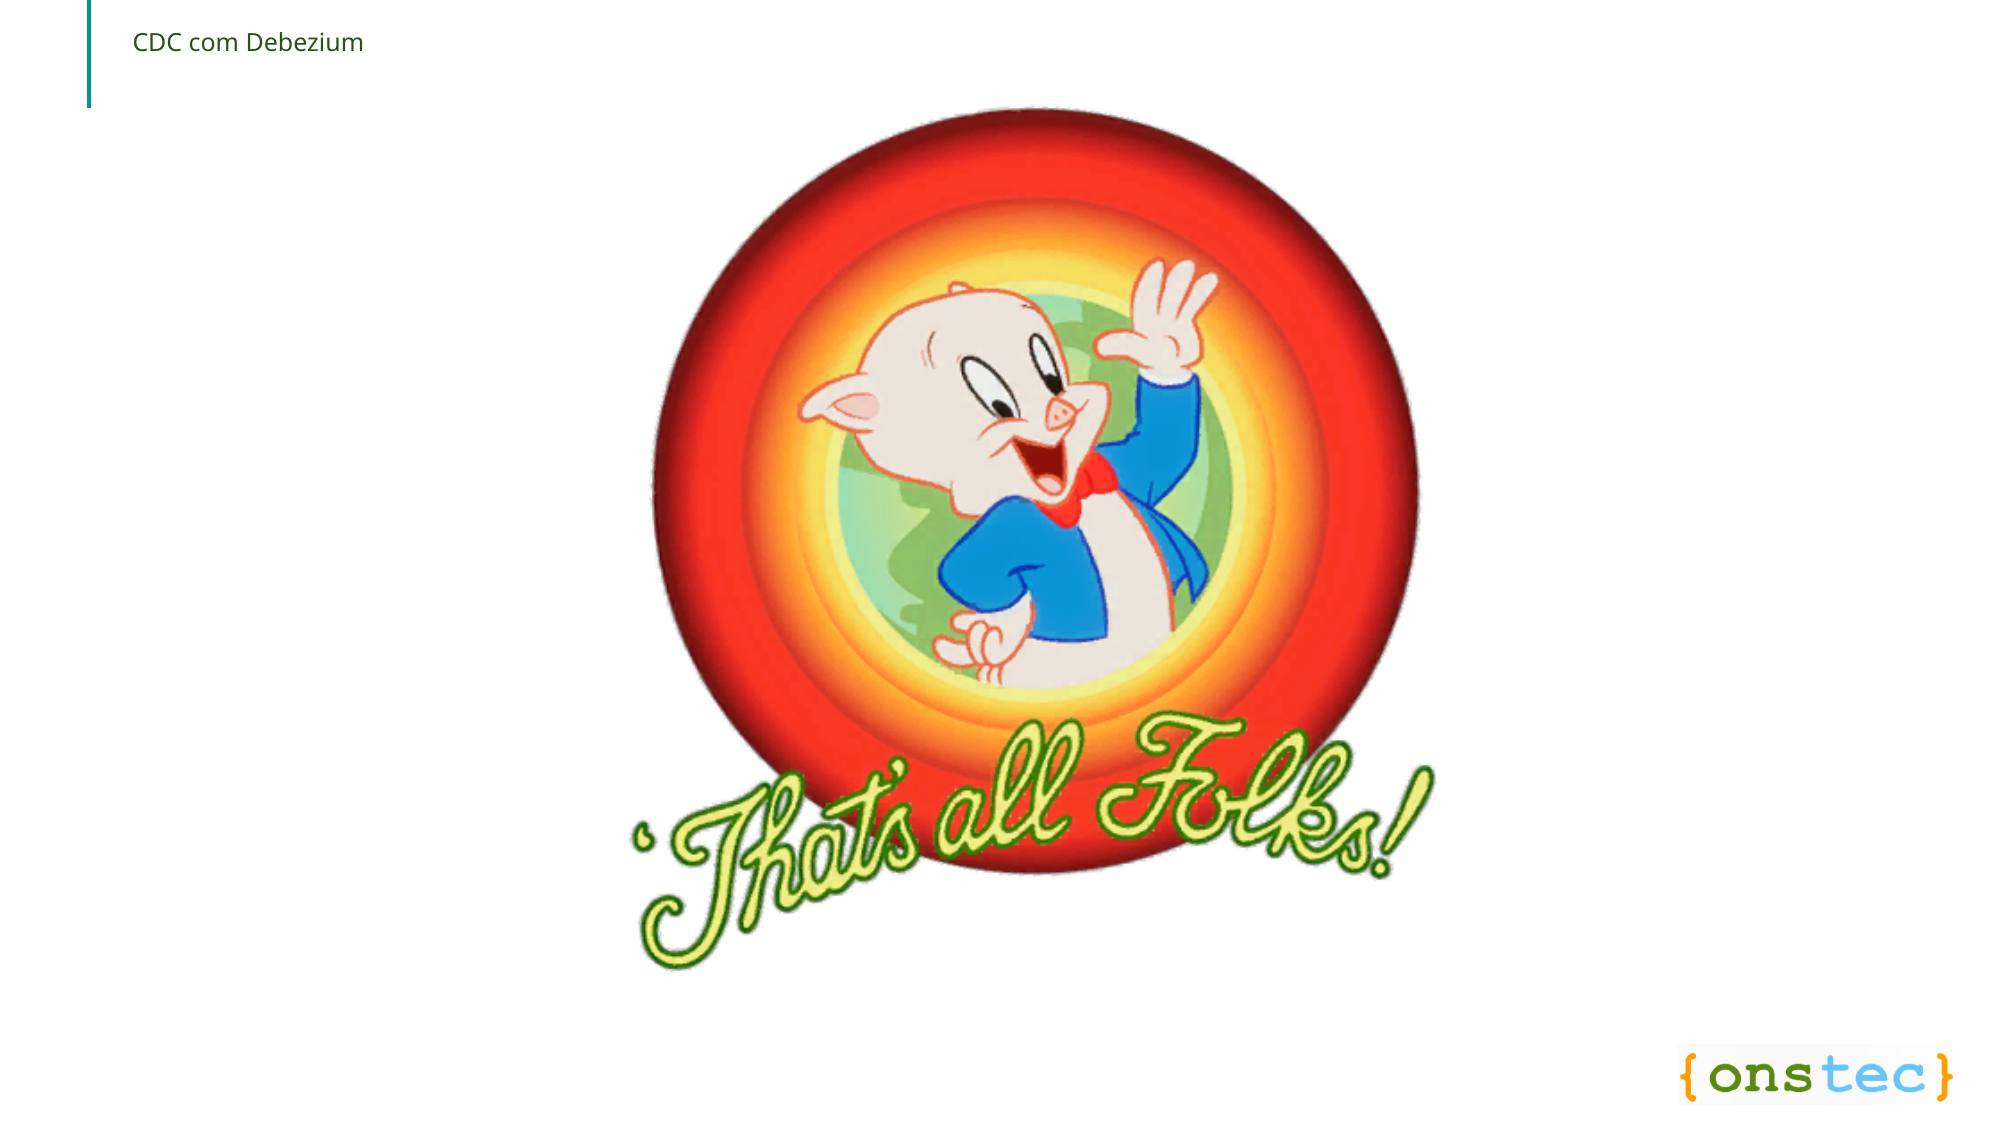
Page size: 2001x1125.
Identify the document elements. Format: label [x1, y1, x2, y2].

picture [575, 81, 1491, 997]
picture [87, 0, 91, 108]
